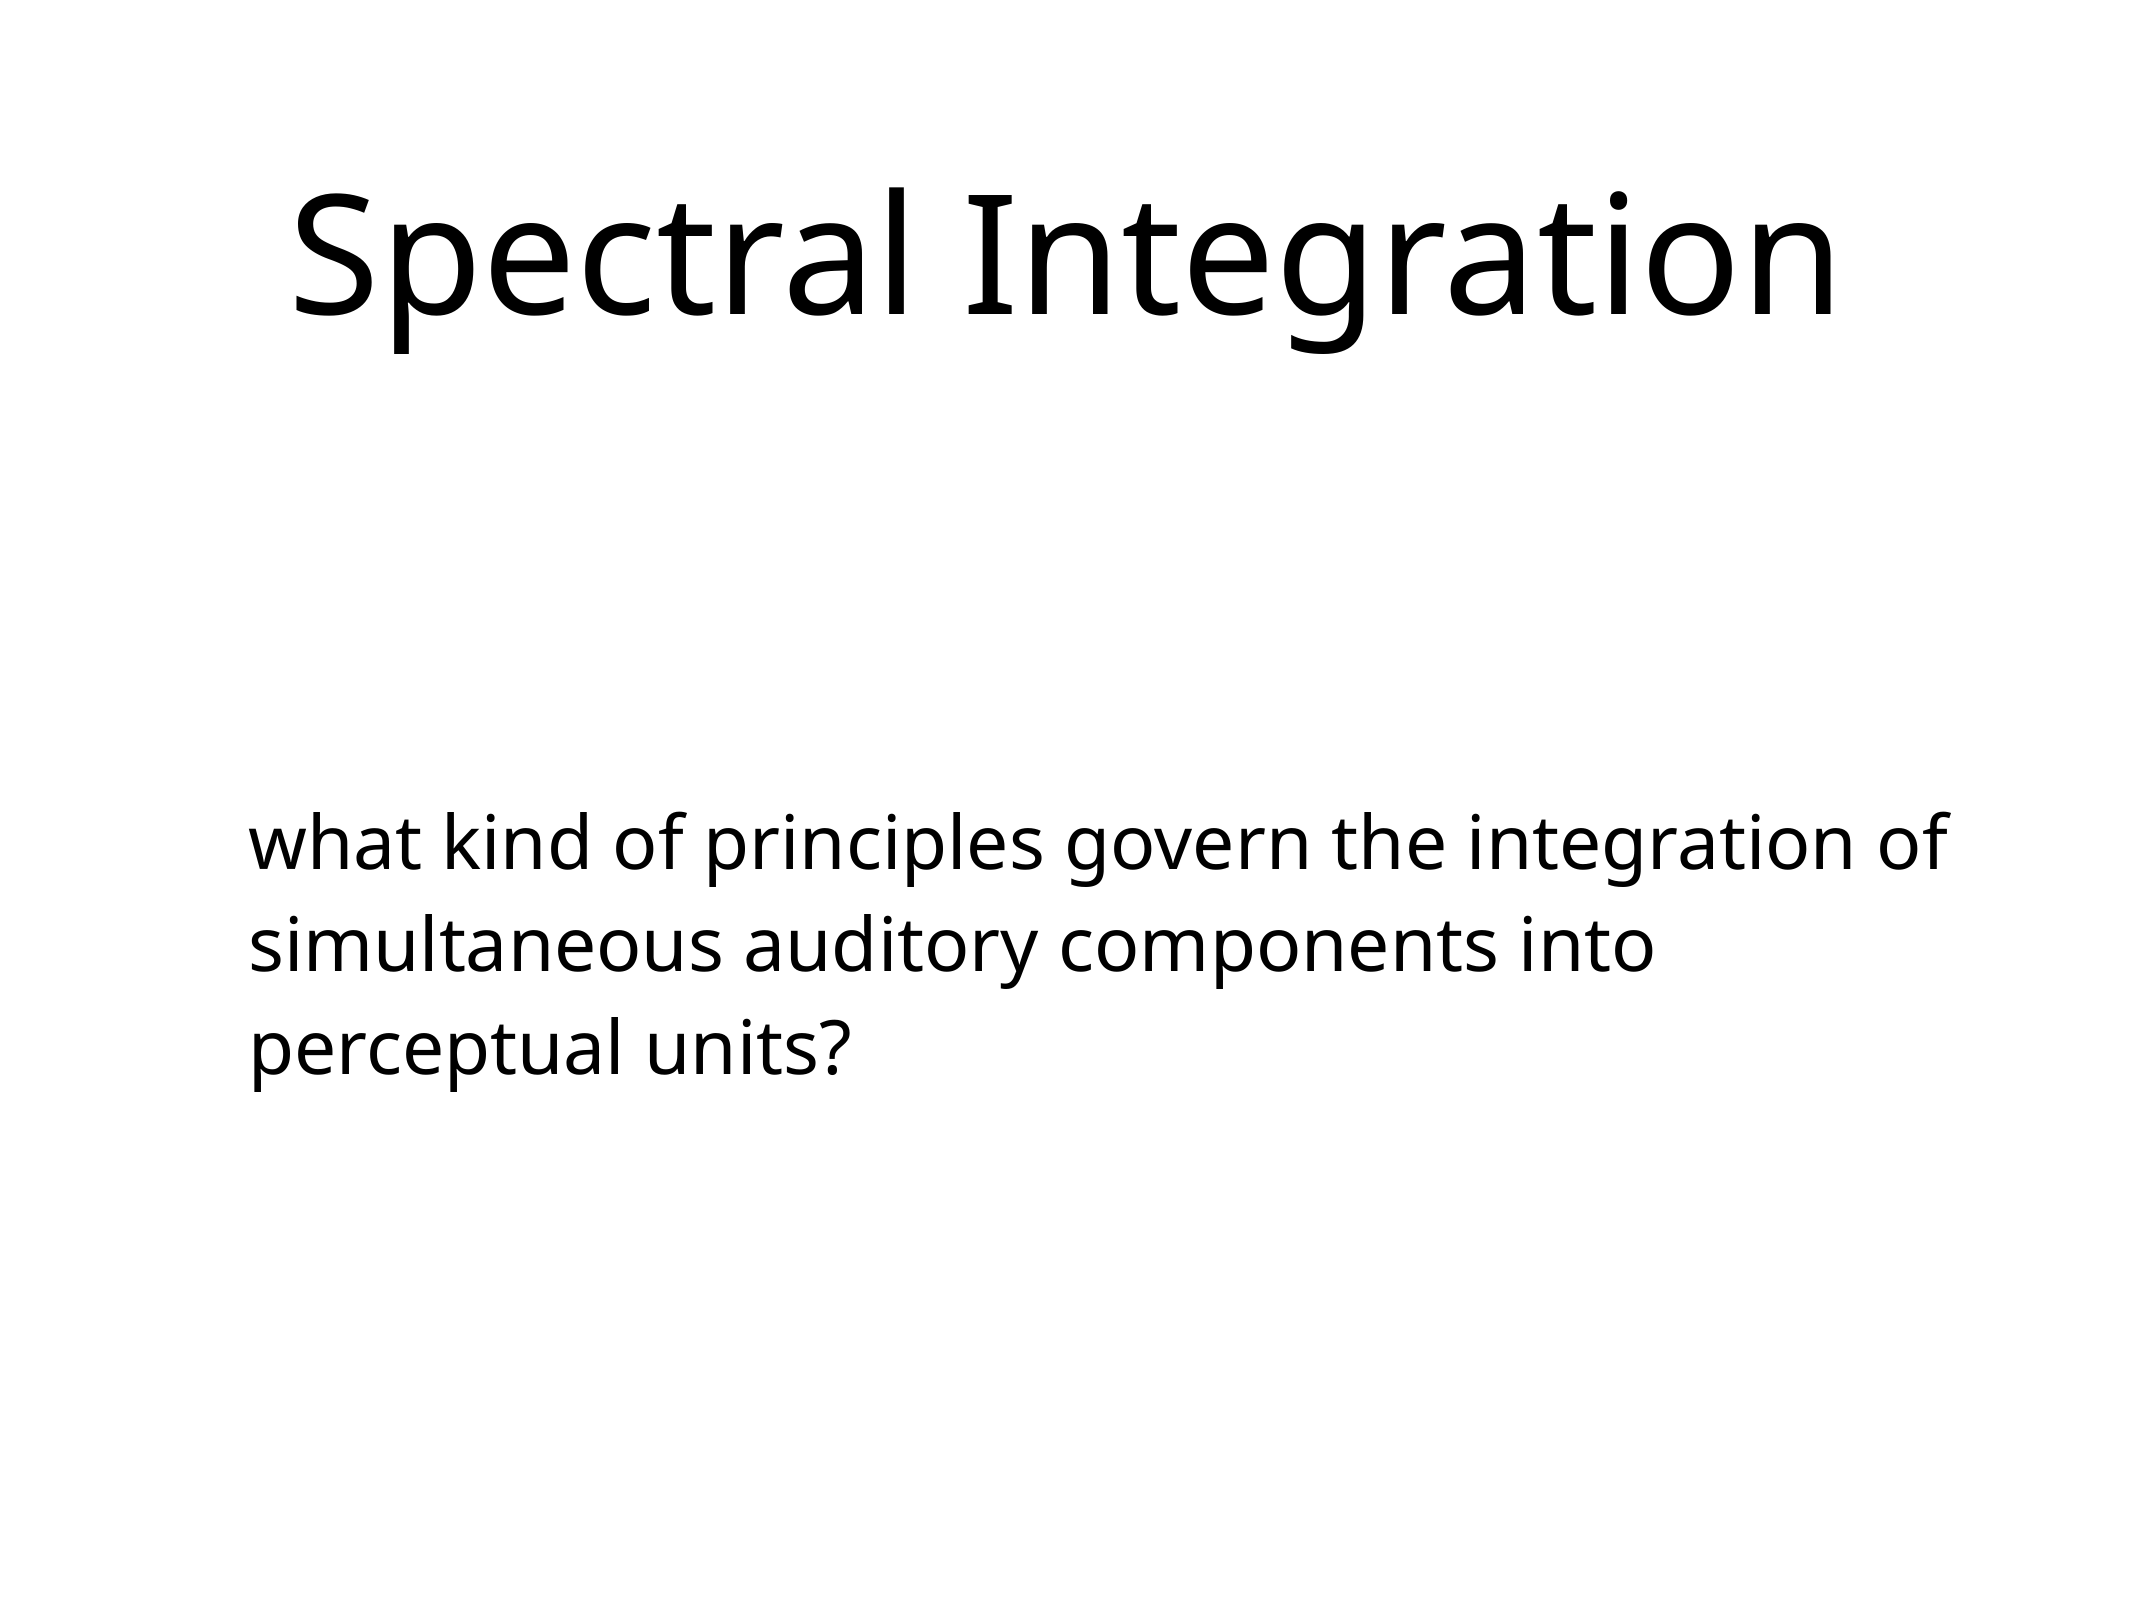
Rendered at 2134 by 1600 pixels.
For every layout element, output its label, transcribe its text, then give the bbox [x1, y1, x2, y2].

text_box what kind of principles govern the integration of simultaneous auditory components into perceptual units? [156, 427, 1978, 1459]
text_box Spectral Integration [156, 72, 1978, 427]
